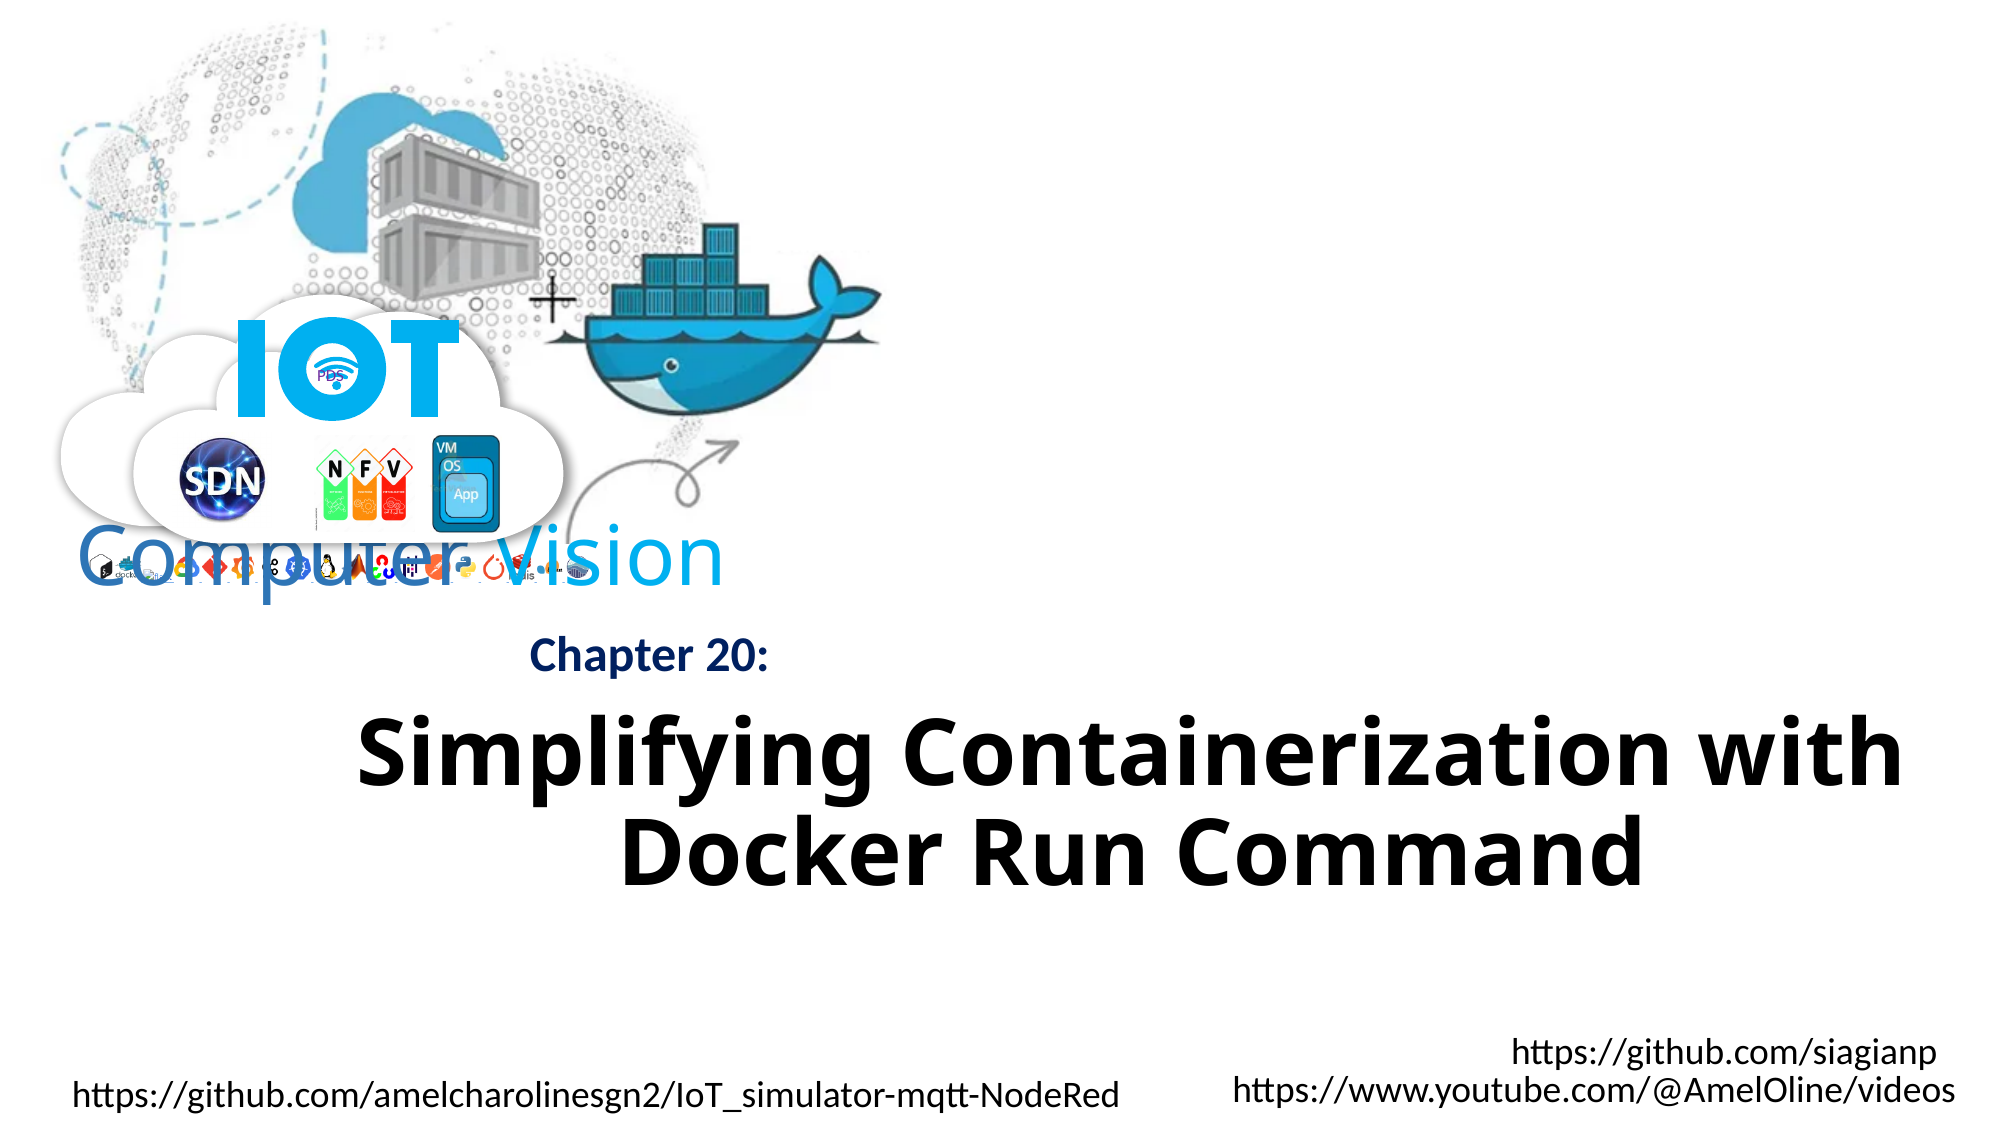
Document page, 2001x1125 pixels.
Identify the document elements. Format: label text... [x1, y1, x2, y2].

text_box https://github.com/amelcharolinesgn2/IoT_simulator-mqtt-NodeRed [57, 1062, 1218, 1123]
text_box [60, 294, 849, 612]
text_box https://www.youtube.com/@AmelOline/videos [1217, 1058, 2000, 1118]
text_box https://github.com/siagianp [1496, 1019, 2000, 1080]
text_box Simplifying Containerization with Docker Run Command [269, 695, 1995, 914]
picture [313, 435, 415, 532]
text_box Chapter 20: [514, 620, 1383, 695]
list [19, 0, 890, 555]
picture [428, 432, 502, 538]
picture [172, 432, 272, 528]
